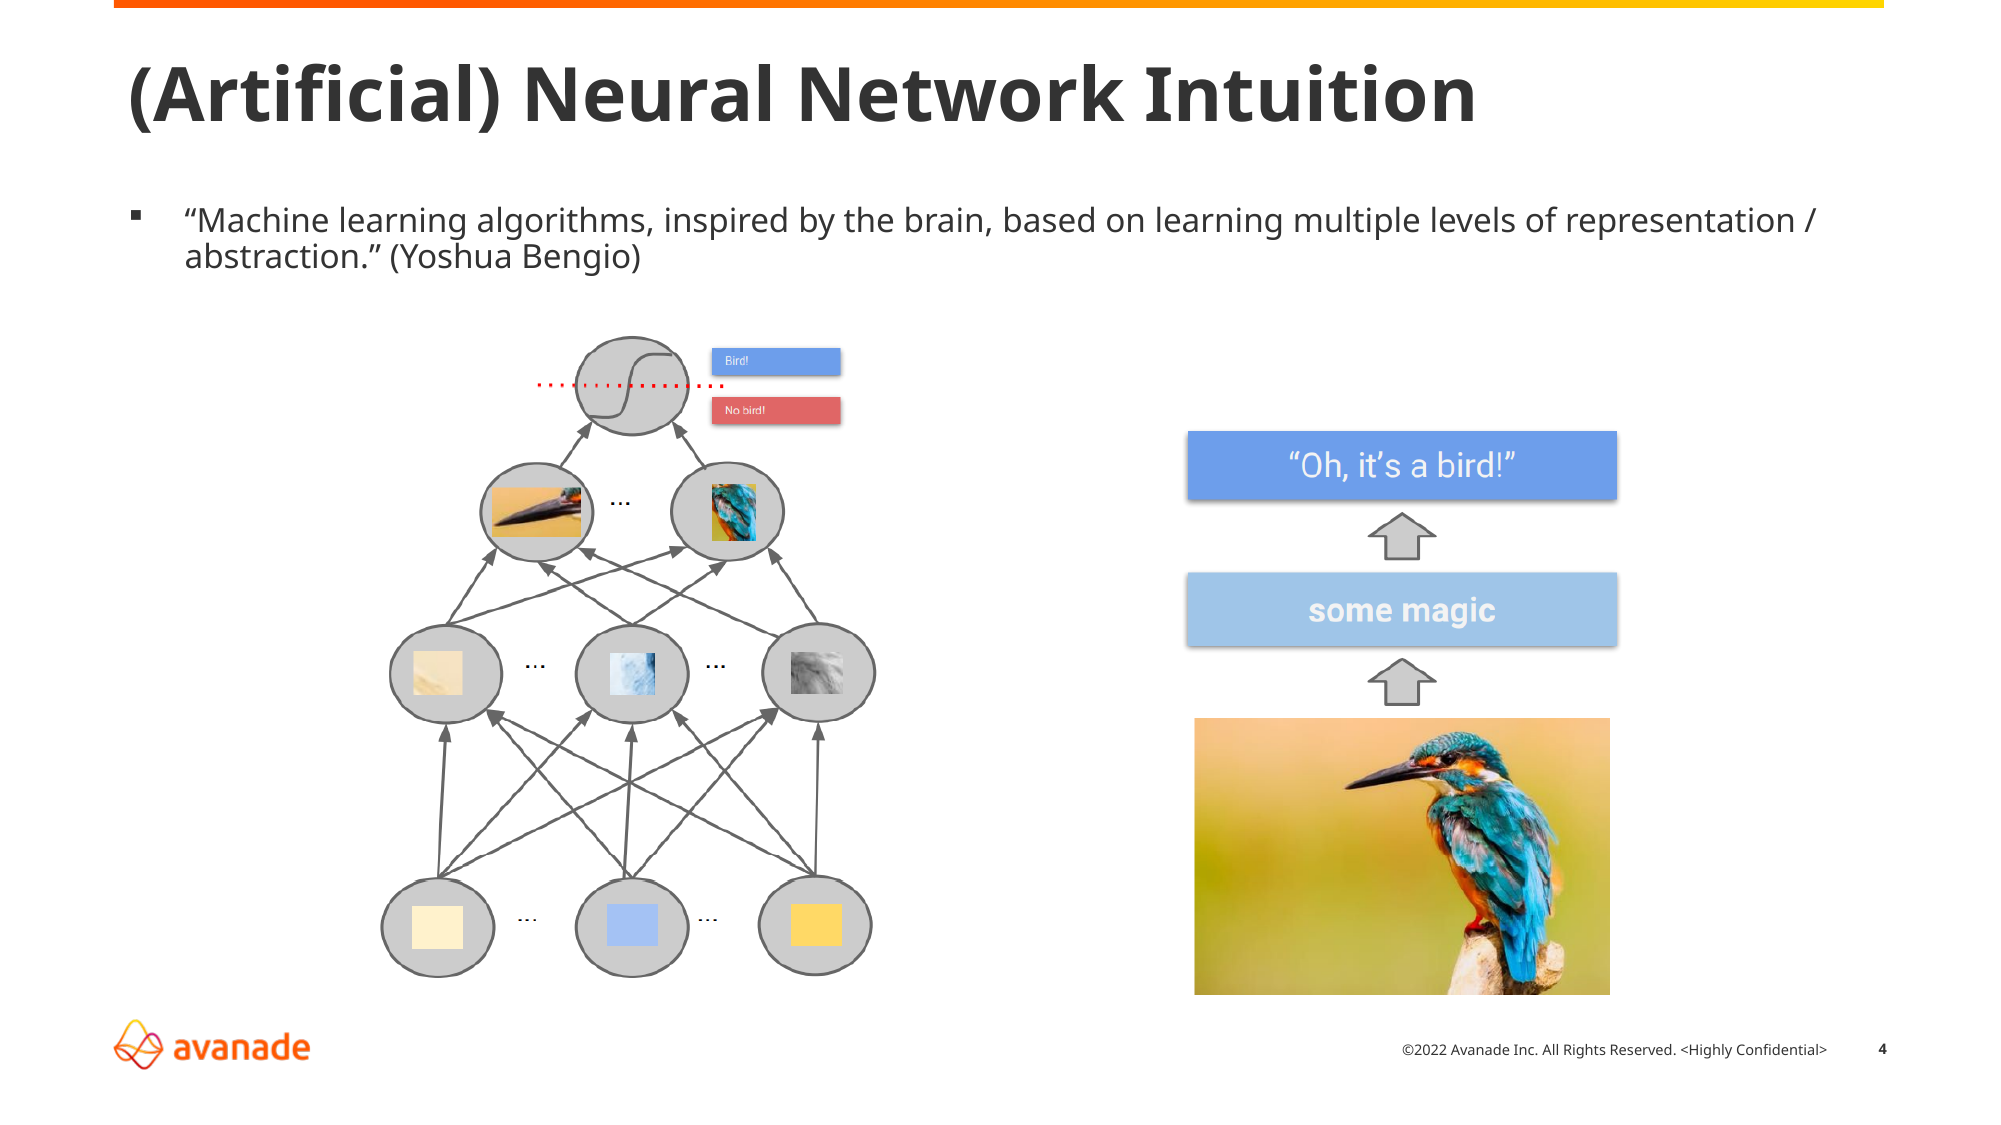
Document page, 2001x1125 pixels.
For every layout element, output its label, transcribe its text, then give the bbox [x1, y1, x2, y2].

picture [377, 328, 1622, 1001]
picture [93, 999, 339, 1090]
list “Machine learning algorithms, inspired by the brain, based on learning multiple levels of representation / abstraction.” (Yoshua Bengio) [113, 196, 1883, 967]
text_box (Artificial) Neural Network Intuition [113, 9, 1883, 187]
